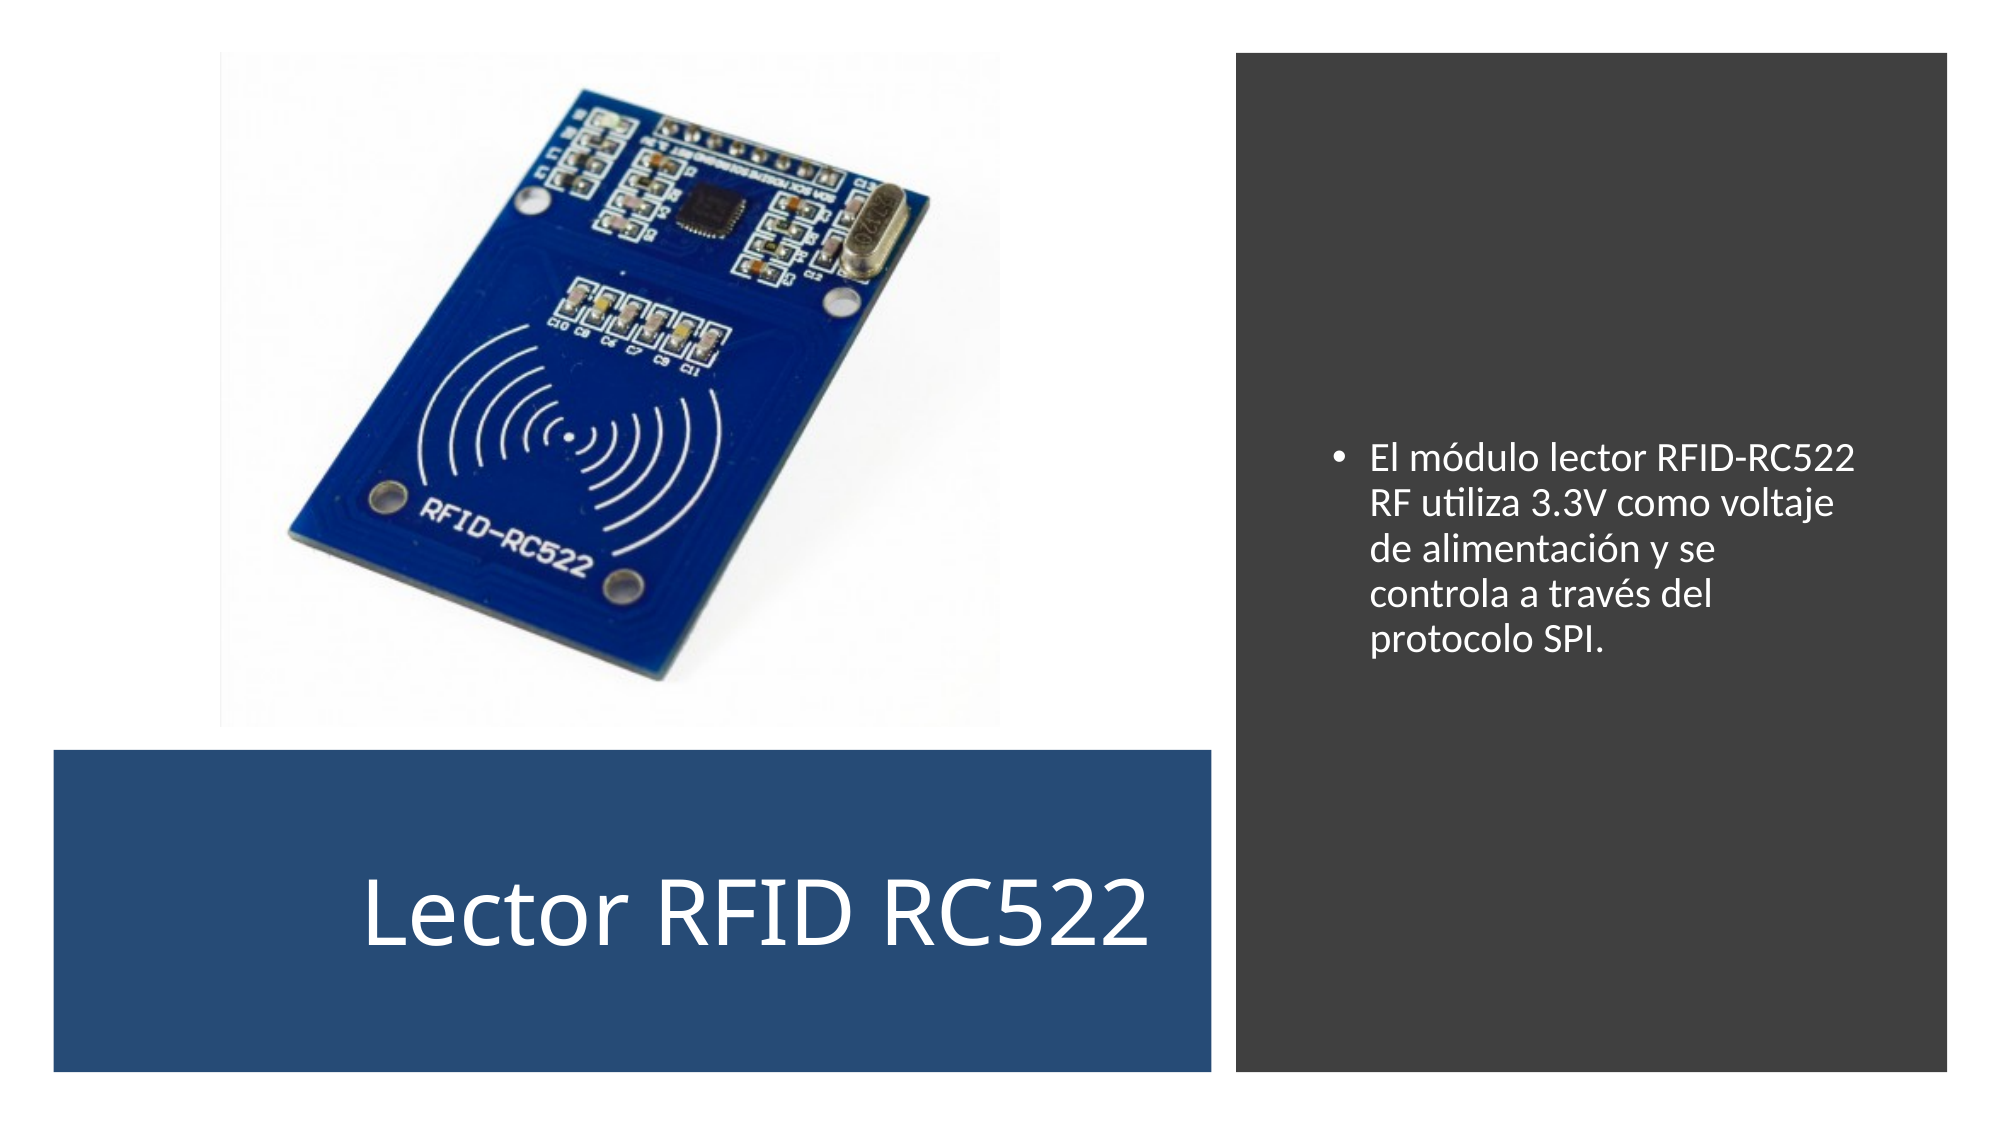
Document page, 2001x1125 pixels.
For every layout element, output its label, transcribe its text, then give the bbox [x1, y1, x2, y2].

text_box [53, 749, 1212, 1073]
title Lector RFID RC522 [85, 782, 1168, 1049]
picture [53, 52, 1212, 727]
text_box [1235, 52, 1948, 1073]
list El módulo lector RFID-RC522 RF utiliza 3.3V como voltaje de alimentación y se controla a través del protocolo SPI. [1317, 150, 1879, 947]
